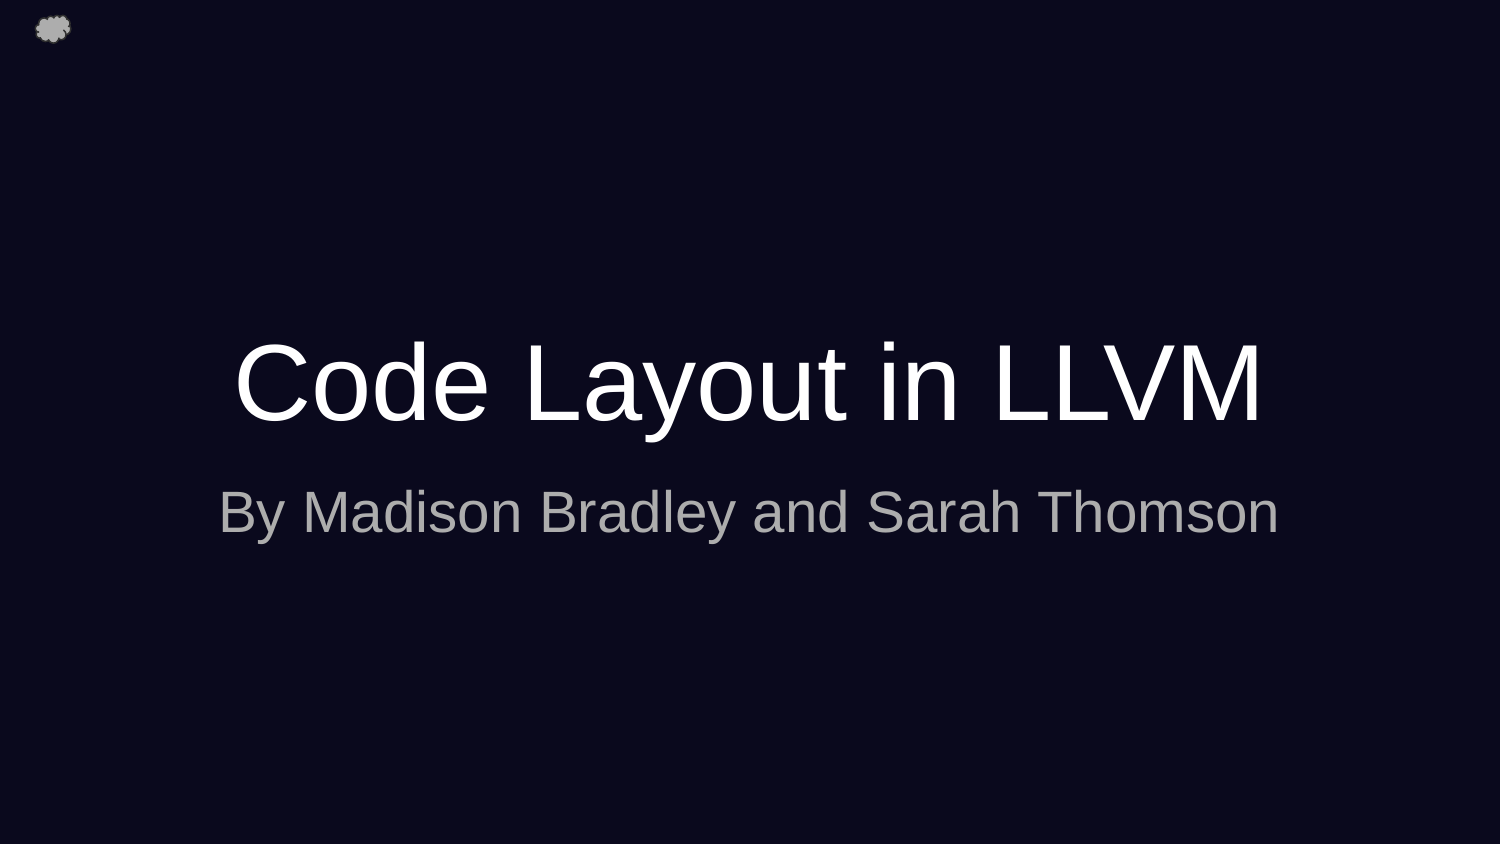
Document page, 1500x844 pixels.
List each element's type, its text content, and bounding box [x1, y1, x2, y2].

text_box [35, 15, 71, 44]
subtitle By Madison Bradley and Sarah Thomson [51, 464, 1449, 595]
title Code Layout in LLVM [51, 122, 1449, 459]
